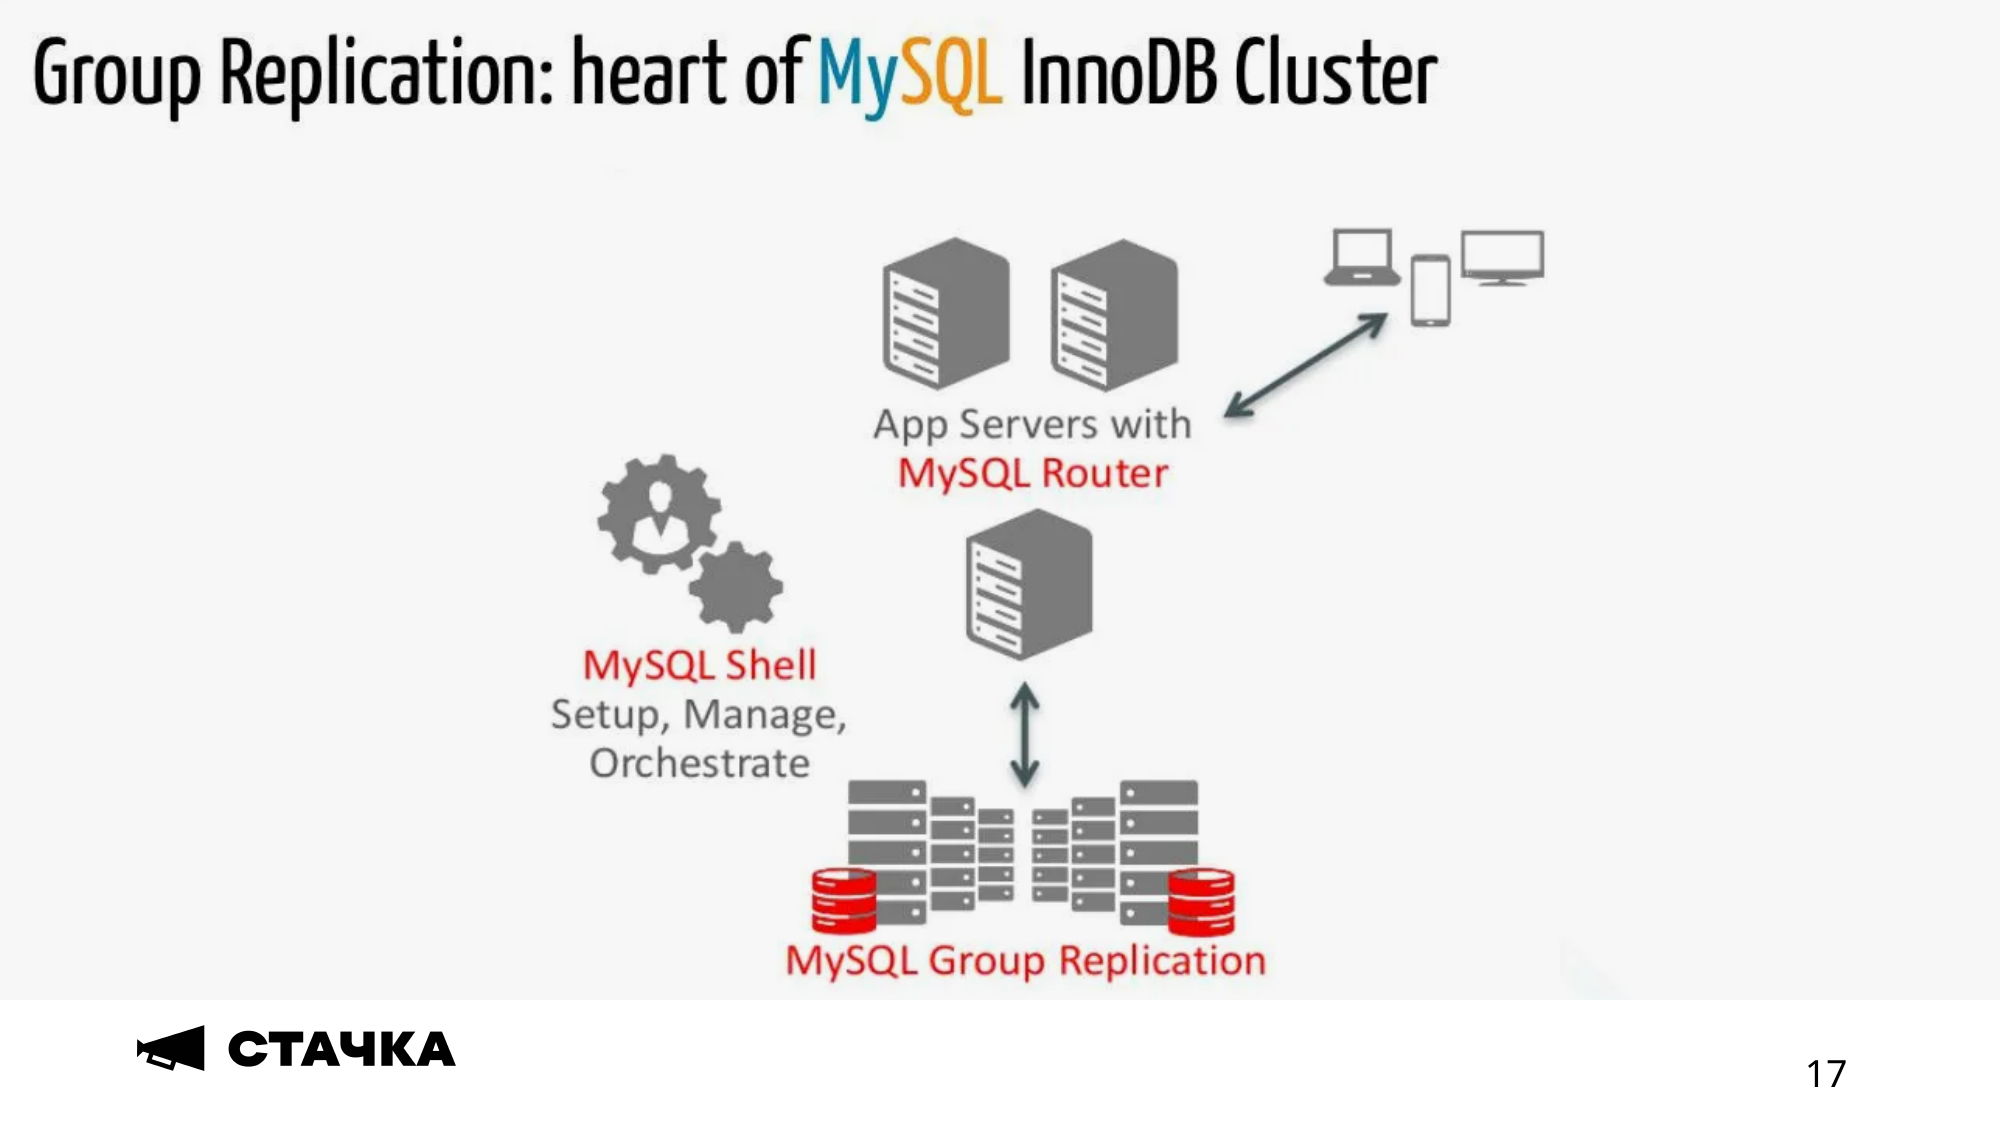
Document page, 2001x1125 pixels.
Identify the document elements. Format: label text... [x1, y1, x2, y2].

picture [0, 0, 2000, 1000]
slide_number 18 [1412, 1042, 1863, 1103]
picture [137, 1022, 456, 1073]
